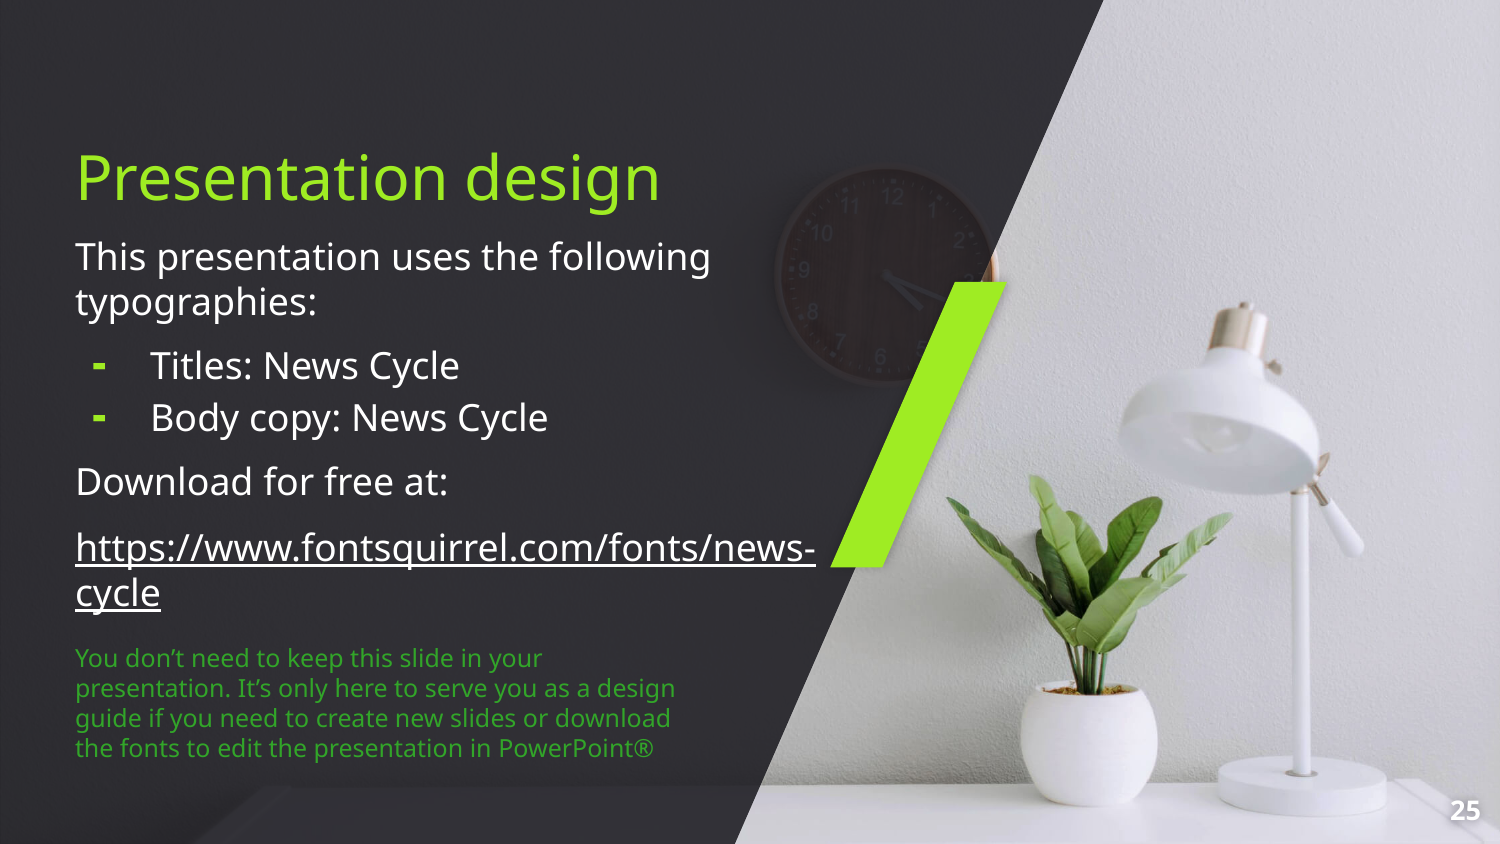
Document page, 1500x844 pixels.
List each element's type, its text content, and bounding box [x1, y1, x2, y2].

list This presentation uses the following typographies: Titles: News Cycle Body copy: News Cycle Download for free at: https://www.fontsquirrel.com/fonts/news-cycle [75, 233, 826, 746]
text_box You don’t need to keep this slide in your presentation. It’s only here to serve you as a design guide if you need to create new slides or download the fonts to edit the presentation in PowerPoint® [75, 642, 695, 731]
picture [736, 0, 1500, 844]
title Presentation design [75, 96, 952, 215]
slide_number ‹#› [1391, 779, 1482, 844]
